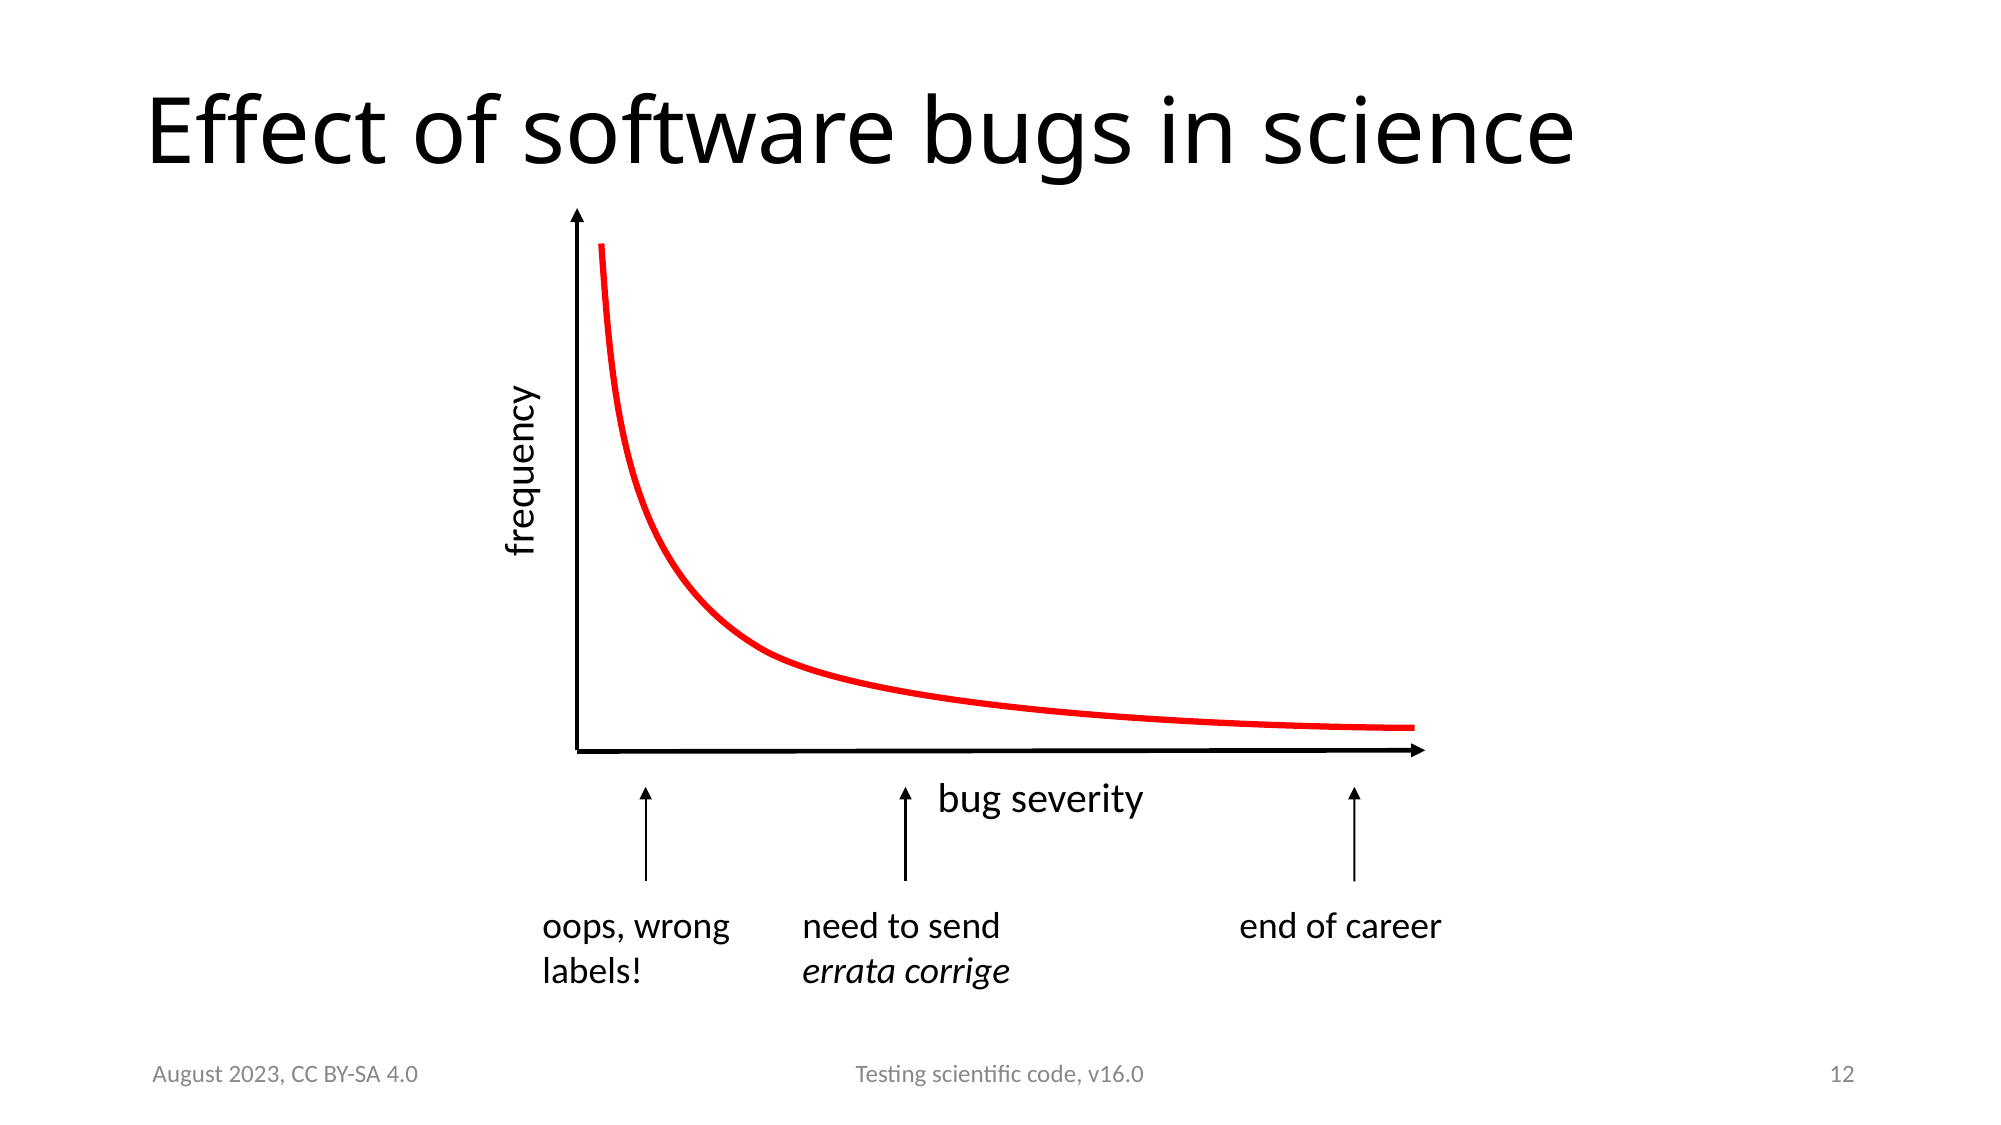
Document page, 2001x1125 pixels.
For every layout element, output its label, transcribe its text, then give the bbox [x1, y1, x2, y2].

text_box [484, 207, 1426, 820]
title Effect of software bugs in science [136, 59, 1863, 209]
text_box Testing scientific code, v16.0 [669, 1050, 1330, 1095]
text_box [1231, 786, 1477, 949]
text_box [794, 786, 1040, 996]
text_box August 2023, CC BY-SA 4.0 [144, 1050, 580, 1095]
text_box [534, 786, 769, 996]
slide_number 12 [1819, 1051, 1863, 1094]
